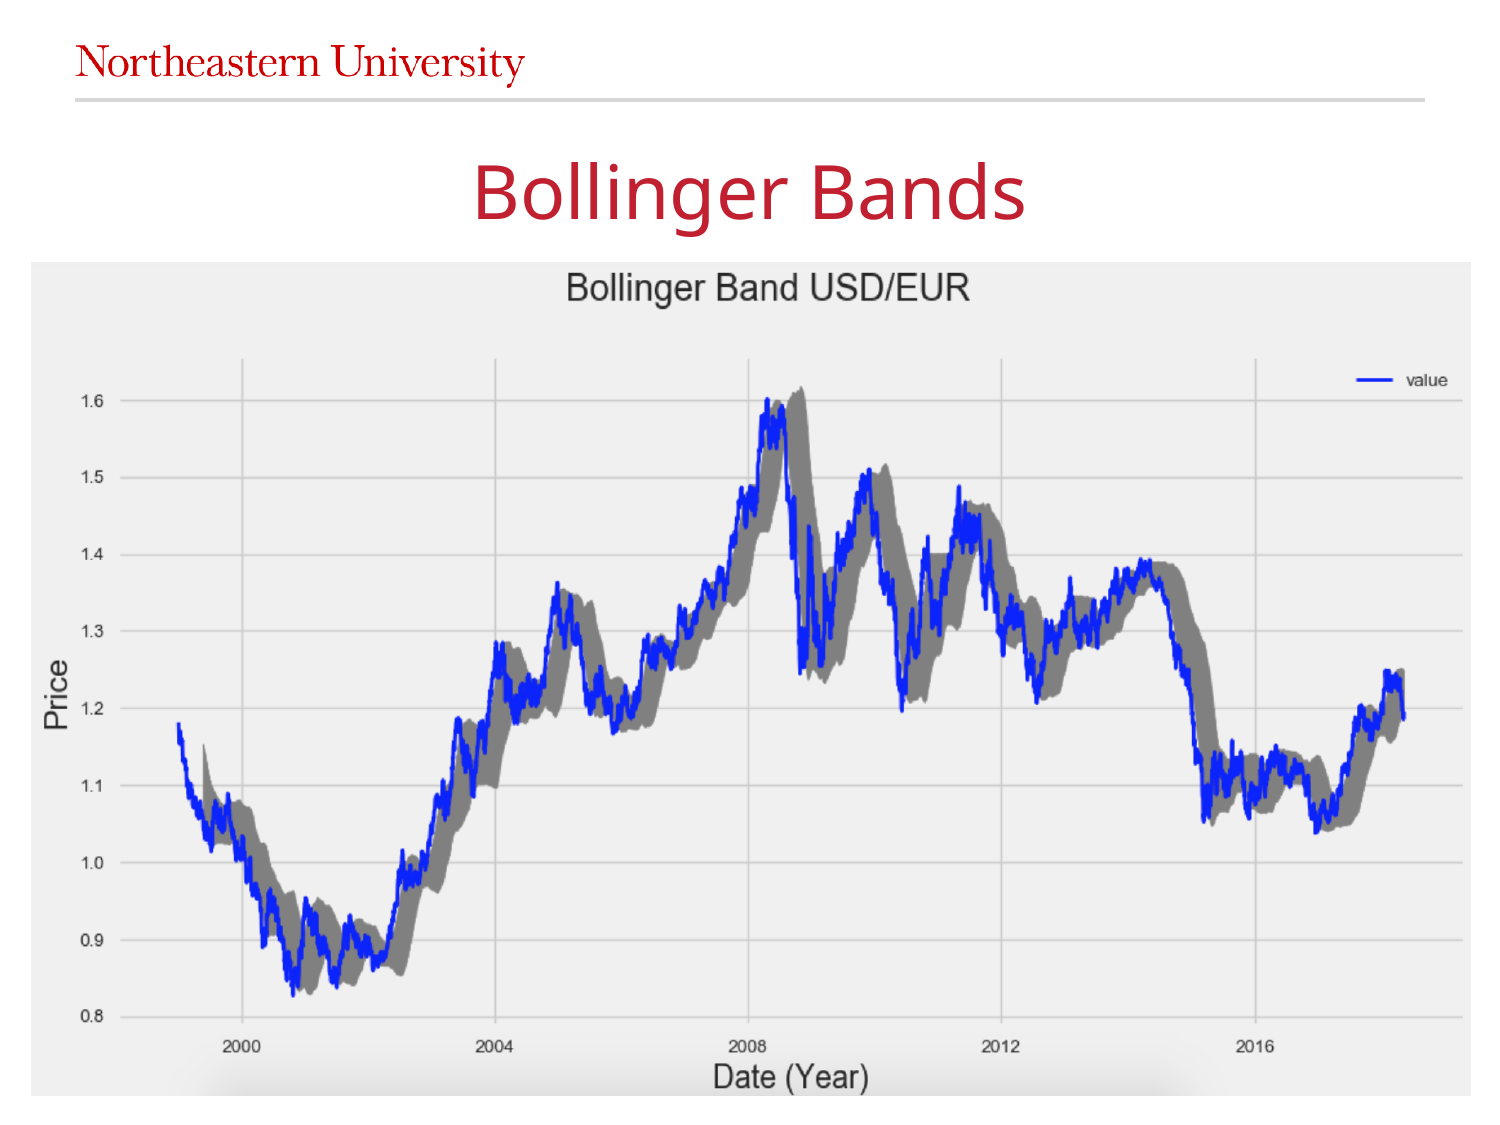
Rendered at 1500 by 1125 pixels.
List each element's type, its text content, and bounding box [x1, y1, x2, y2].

picture [31, 262, 1471, 1097]
picture [75, 44, 525, 88]
title Bollinger Bands [75, 137, 1425, 260]
